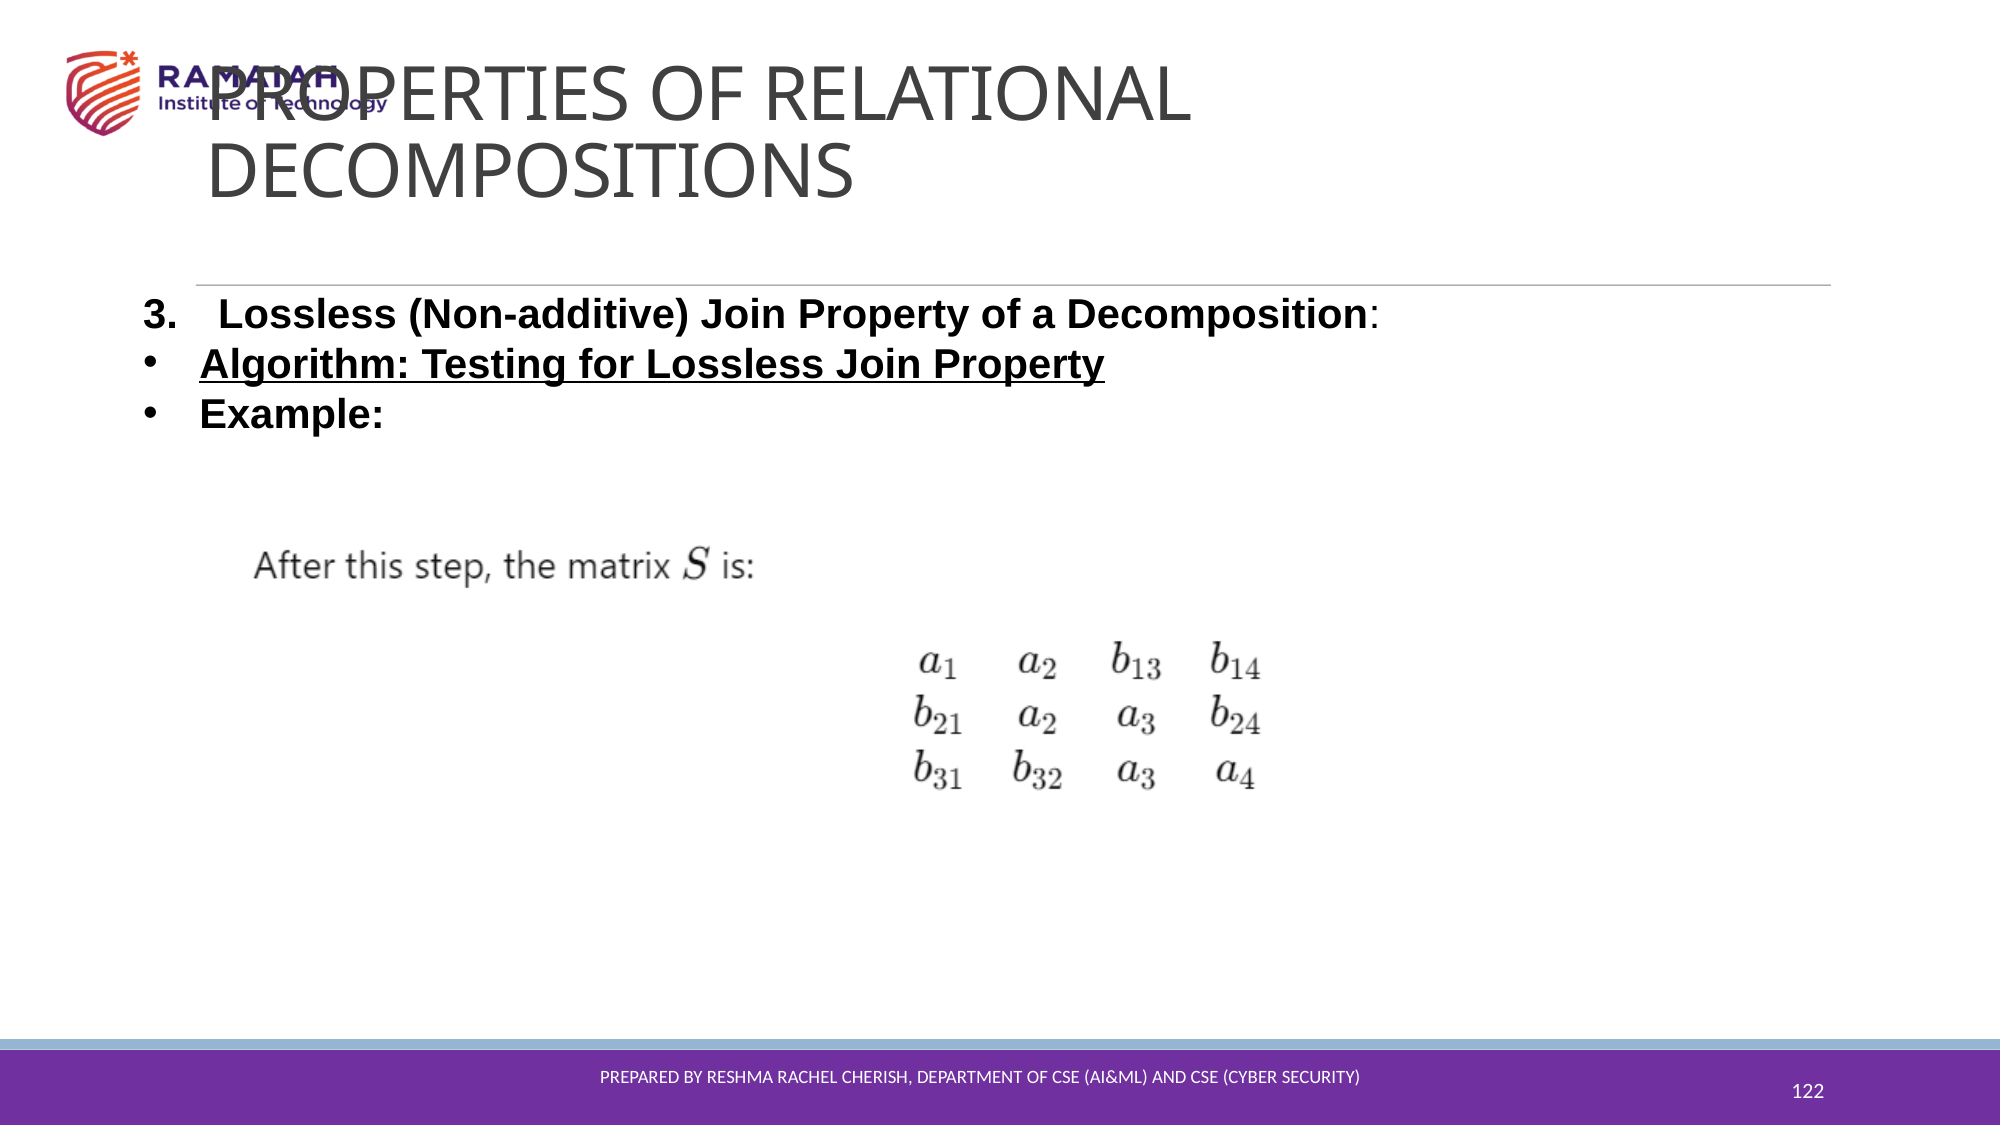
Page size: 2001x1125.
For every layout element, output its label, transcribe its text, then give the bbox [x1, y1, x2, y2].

picture [28, 5, 429, 166]
picture [176, 497, 1333, 830]
text_box 122 [1624, 1059, 1840, 1120]
text_box Lossless (Non-additive) Join Property of a Decomposition: Algorithm: Testing for Lossless Join Property Example: [68, 279, 1964, 991]
text_box Prepared By reshma Rachel cherish, Department of CSE (ai&ml) and CSE (Cyber security) [584, 1068, 1376, 1125]
text_box PROPERTIES OF RELATIONAL DECOMPOSITIONS [190, 60, 1841, 220]
